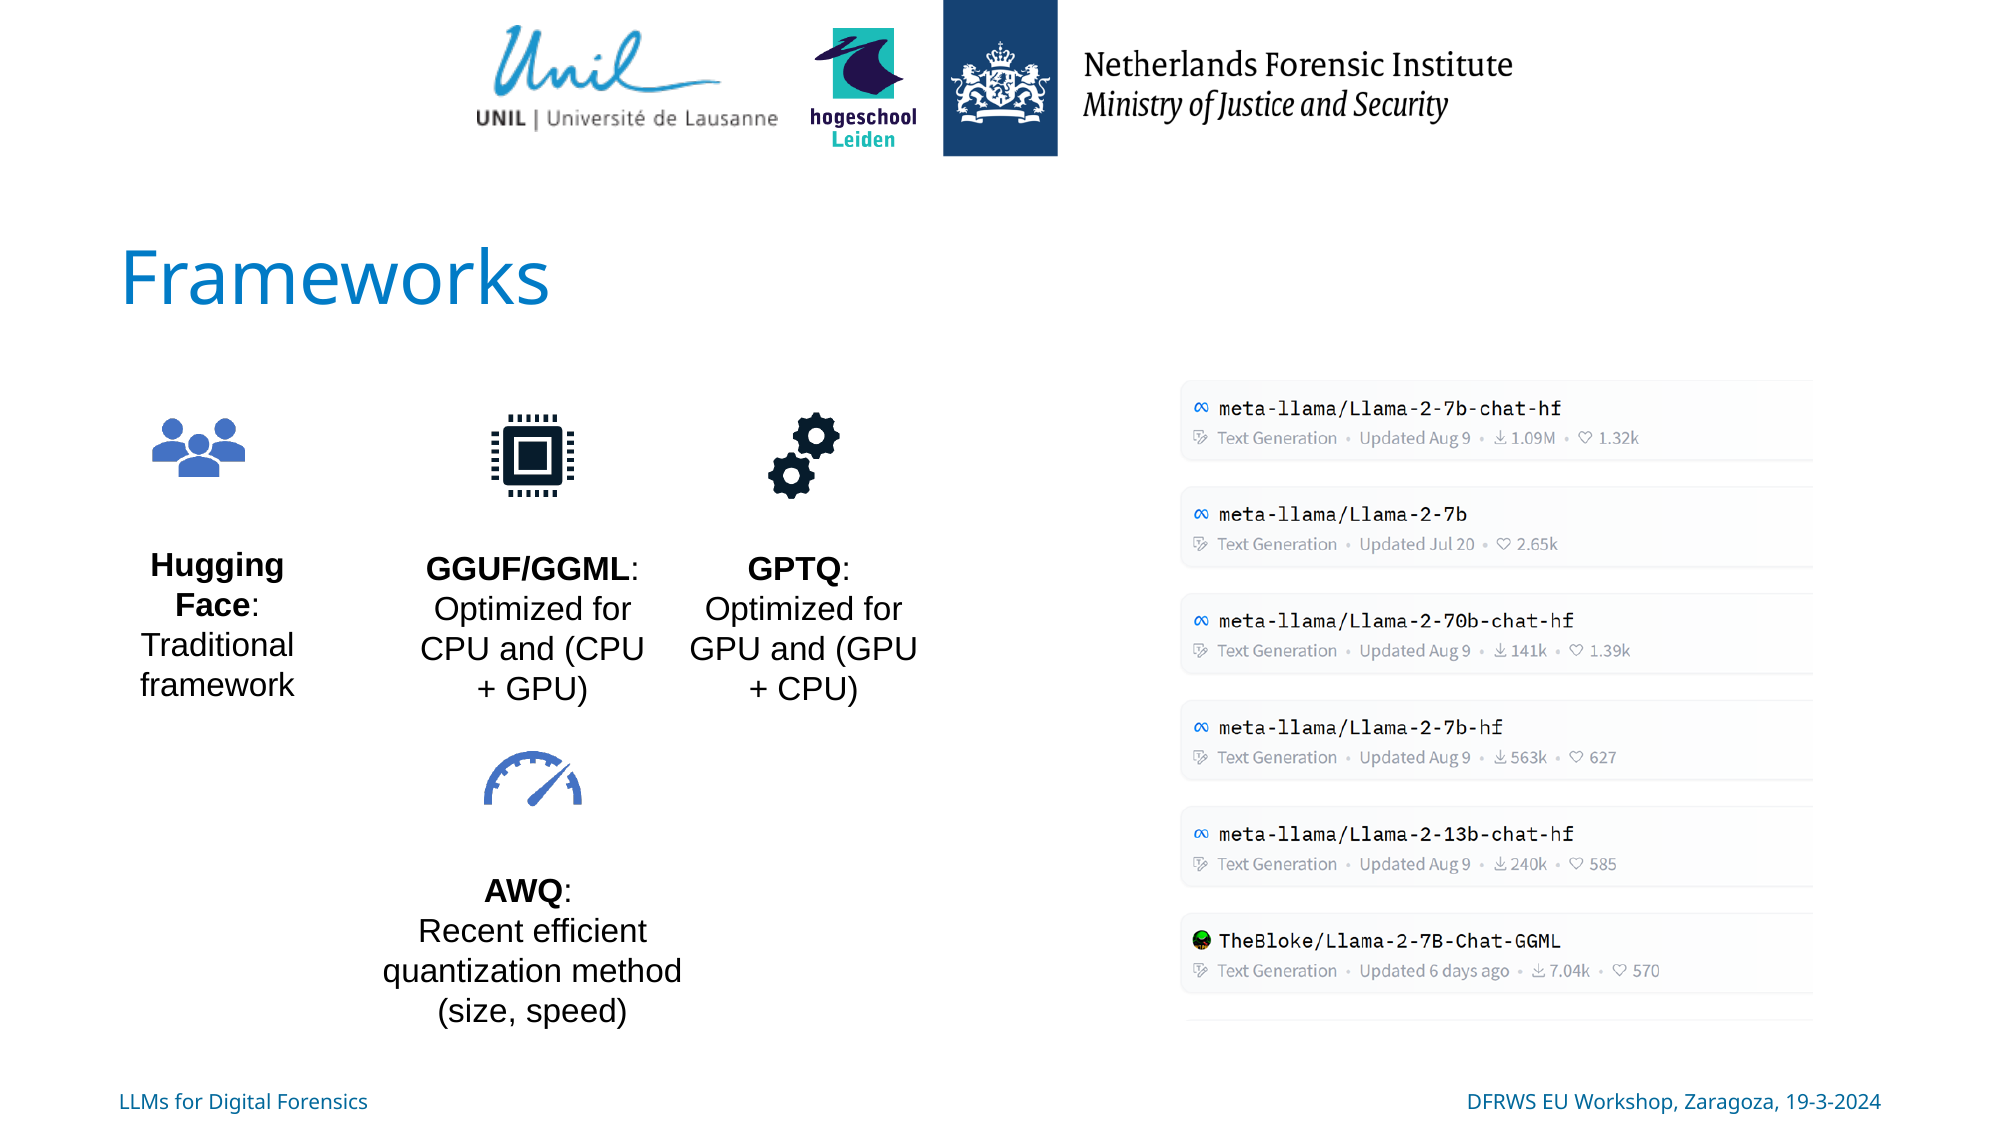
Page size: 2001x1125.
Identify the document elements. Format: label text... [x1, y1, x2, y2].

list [1158, 373, 1813, 1021]
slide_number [1172, 1081, 1896, 1125]
footer LLMs for Digital Forensics [104, 1081, 1067, 1125]
title Frameworks [104, 172, 1897, 329]
picture [0, 0, 2001, 228]
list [104, 373, 962, 1021]
